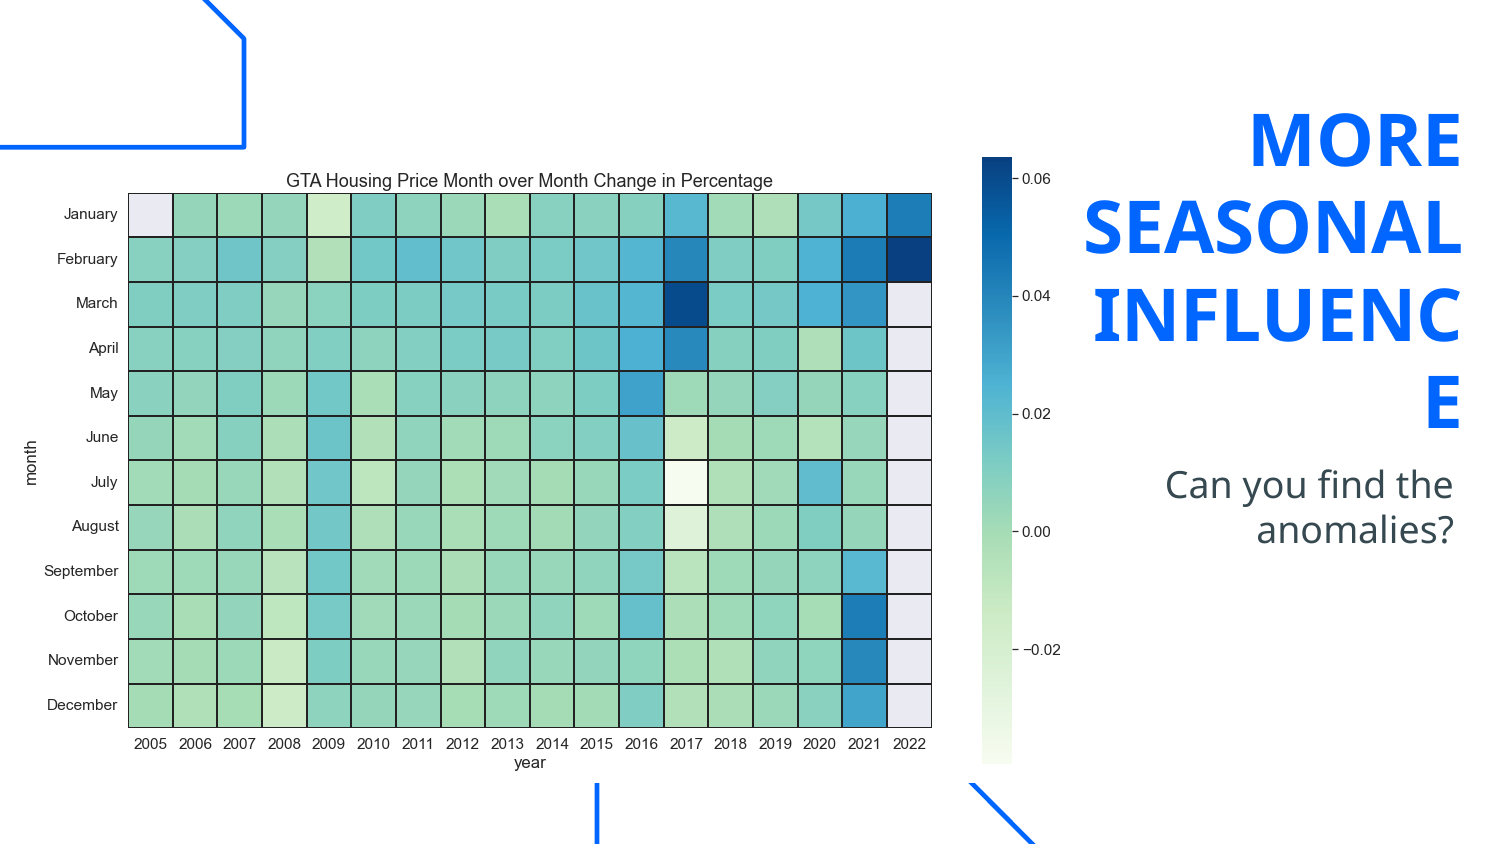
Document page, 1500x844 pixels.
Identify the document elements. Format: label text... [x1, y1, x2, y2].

title MORE SEASONAL INFLUENCE [1075, 167, 1479, 459]
picture [9, 155, 1070, 783]
subtitle Can you find the anomalies? [1075, 445, 1470, 667]
